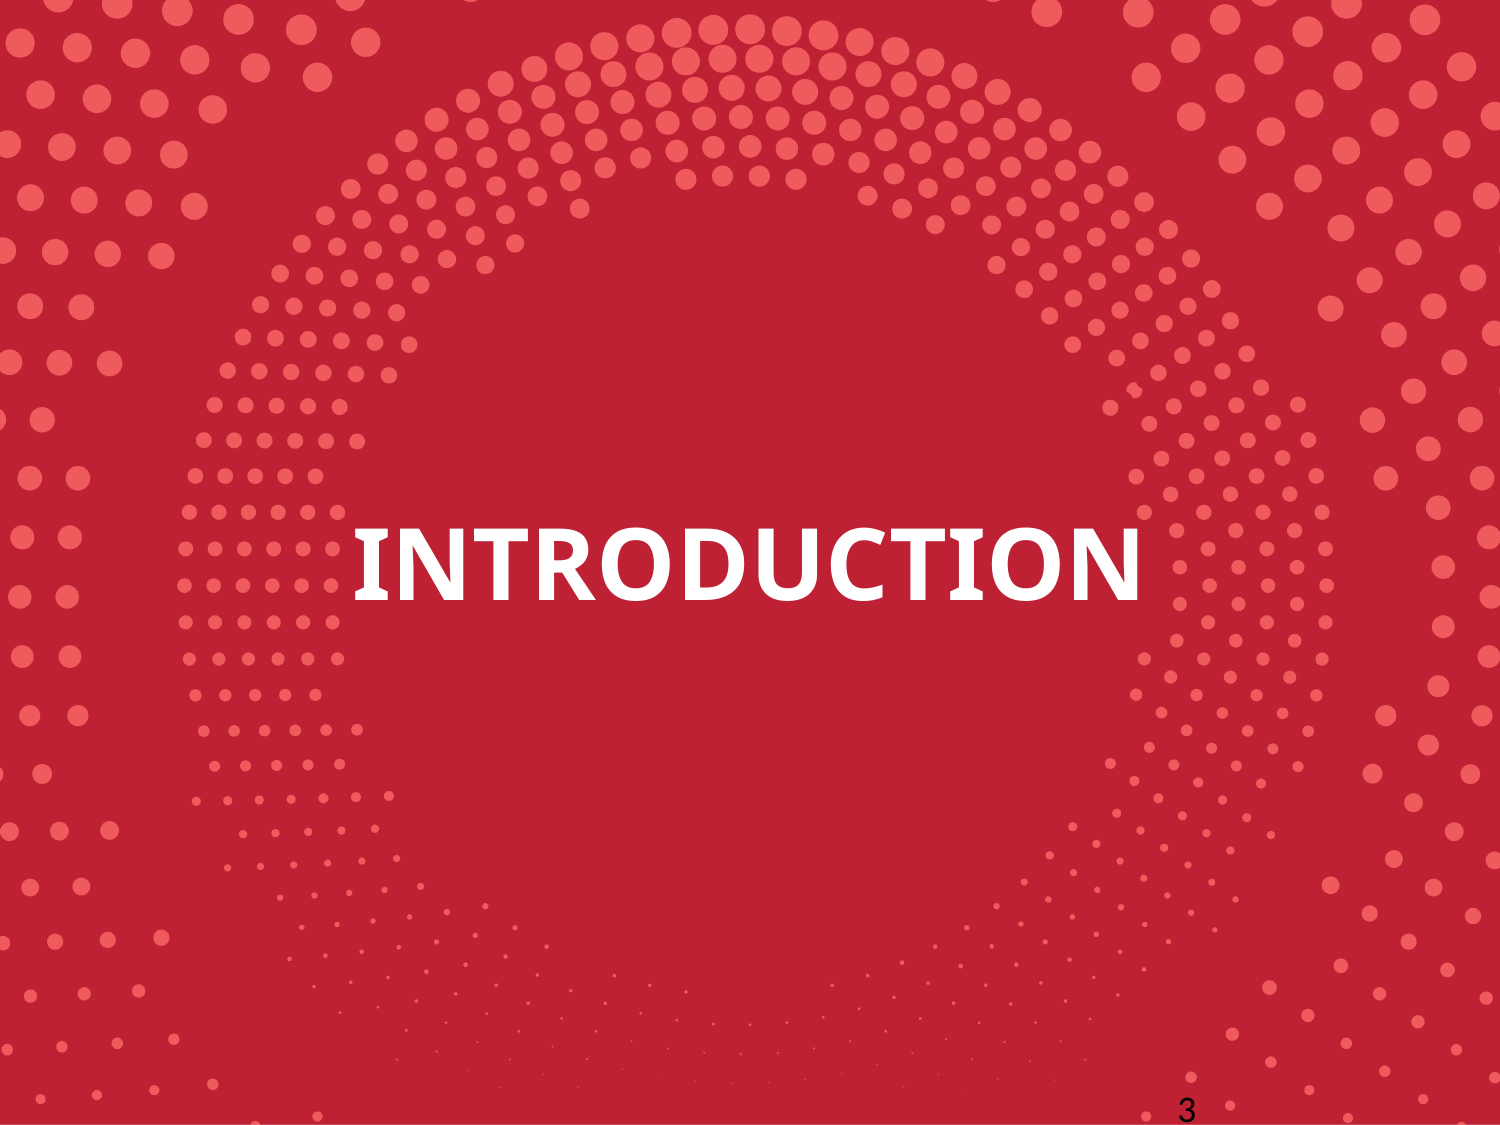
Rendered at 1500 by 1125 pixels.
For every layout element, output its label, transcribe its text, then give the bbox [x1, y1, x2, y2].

title INTRODUCTION [279, 506, 1221, 618]
slide_number 3 [1162, 1078, 1500, 1125]
picture [0, 0, 1500, 1125]
